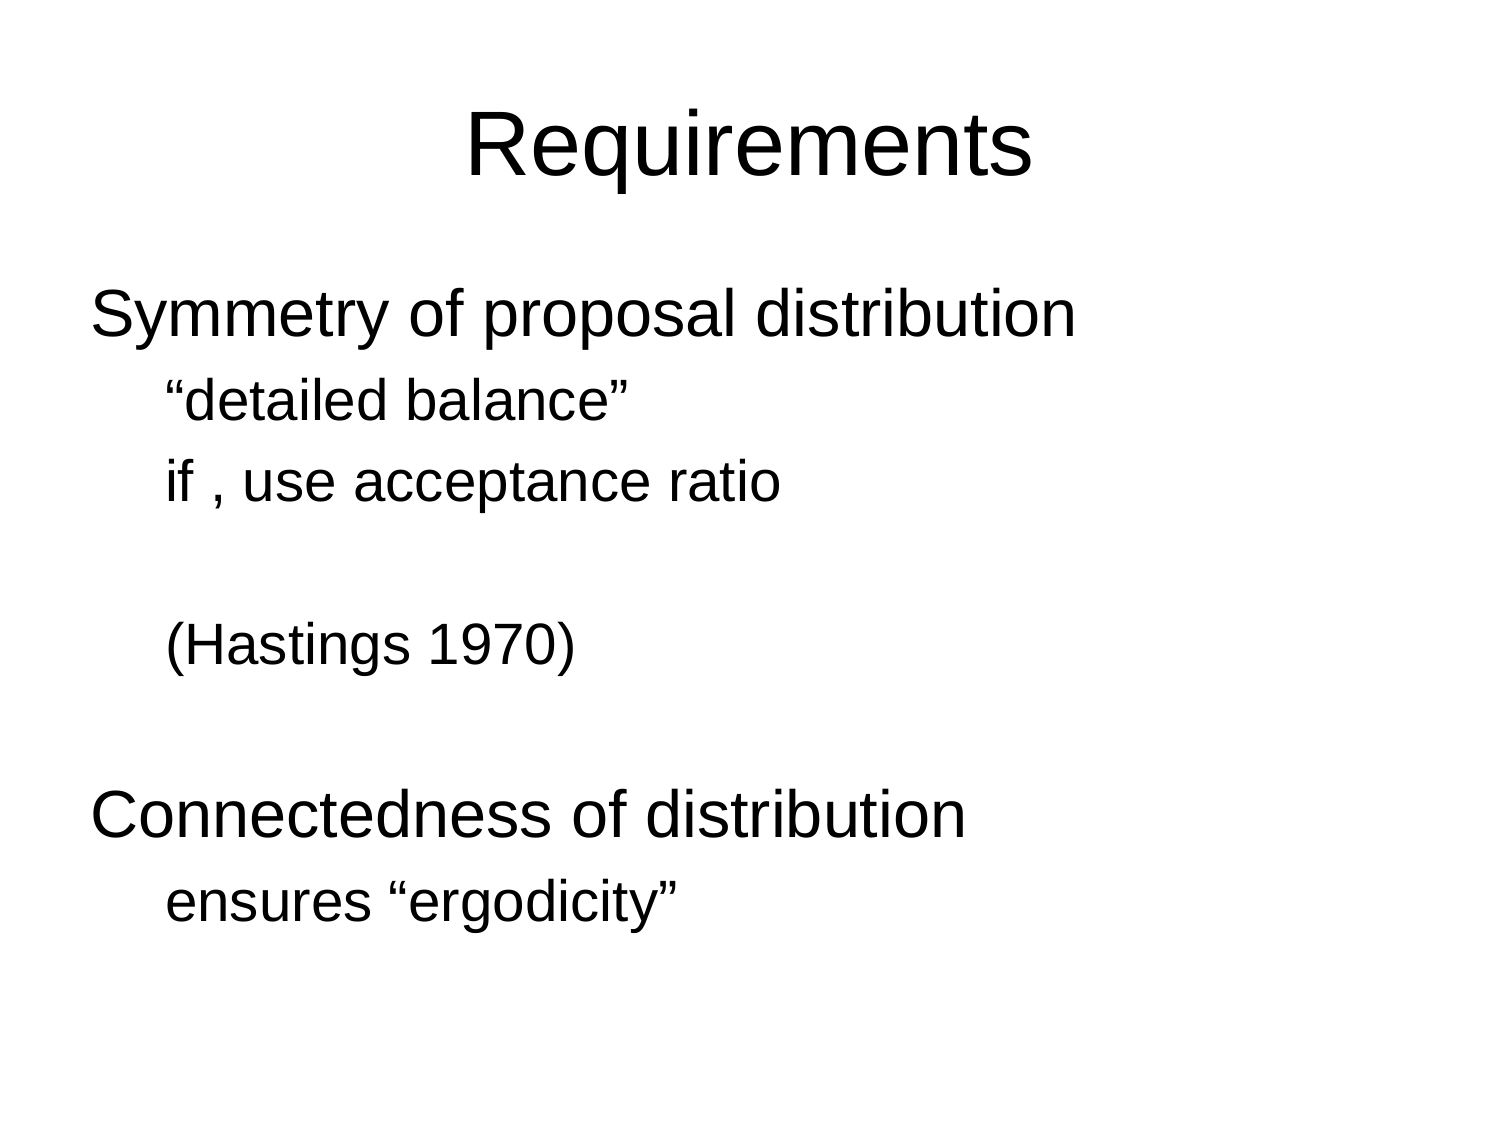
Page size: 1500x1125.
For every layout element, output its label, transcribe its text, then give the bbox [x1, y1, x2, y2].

title Requirements [75, 45, 1425, 233]
